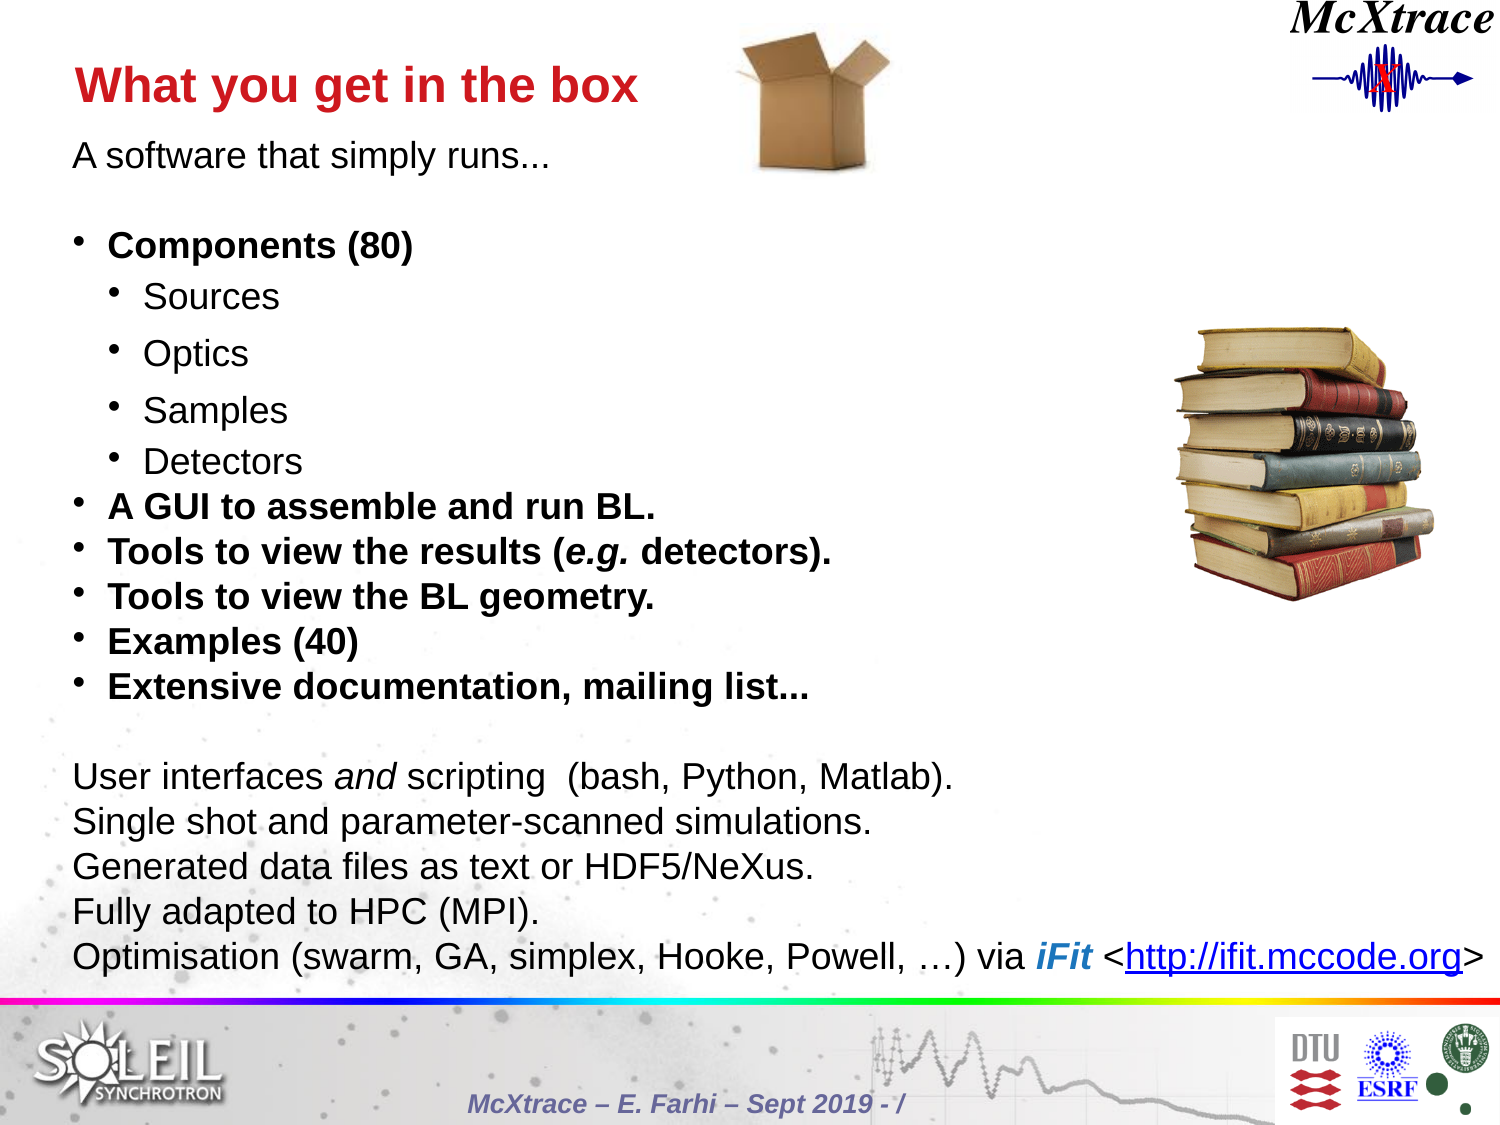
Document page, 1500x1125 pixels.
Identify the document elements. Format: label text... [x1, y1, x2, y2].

picture [1133, 294, 1479, 627]
text_box What you get in the box [59, 45, 709, 116]
text_box What you get in the box [919, 45, 1440, 116]
picture [0, 0, 1500, 1125]
text_box A software that simply runs... Components (80) Sources Optics Samples Detectors A GUI to assemble and run BL. Tools to view the results (e.g. detectors). Tools to view the BL geometry. Examples (40) Extensive documentation, mailing list... User interfaces and scripting (bash, Python, Matlab). Single shot and parameter-scanned simulations. Generated data files as text or HDF5/NeXus. Fully adapted to HPC (MPI). Optimisation (swarm, GA, simplex, Hooke, Powell, …) via iFit <http://ifit.mccode.org> [57, 124, 1500, 990]
